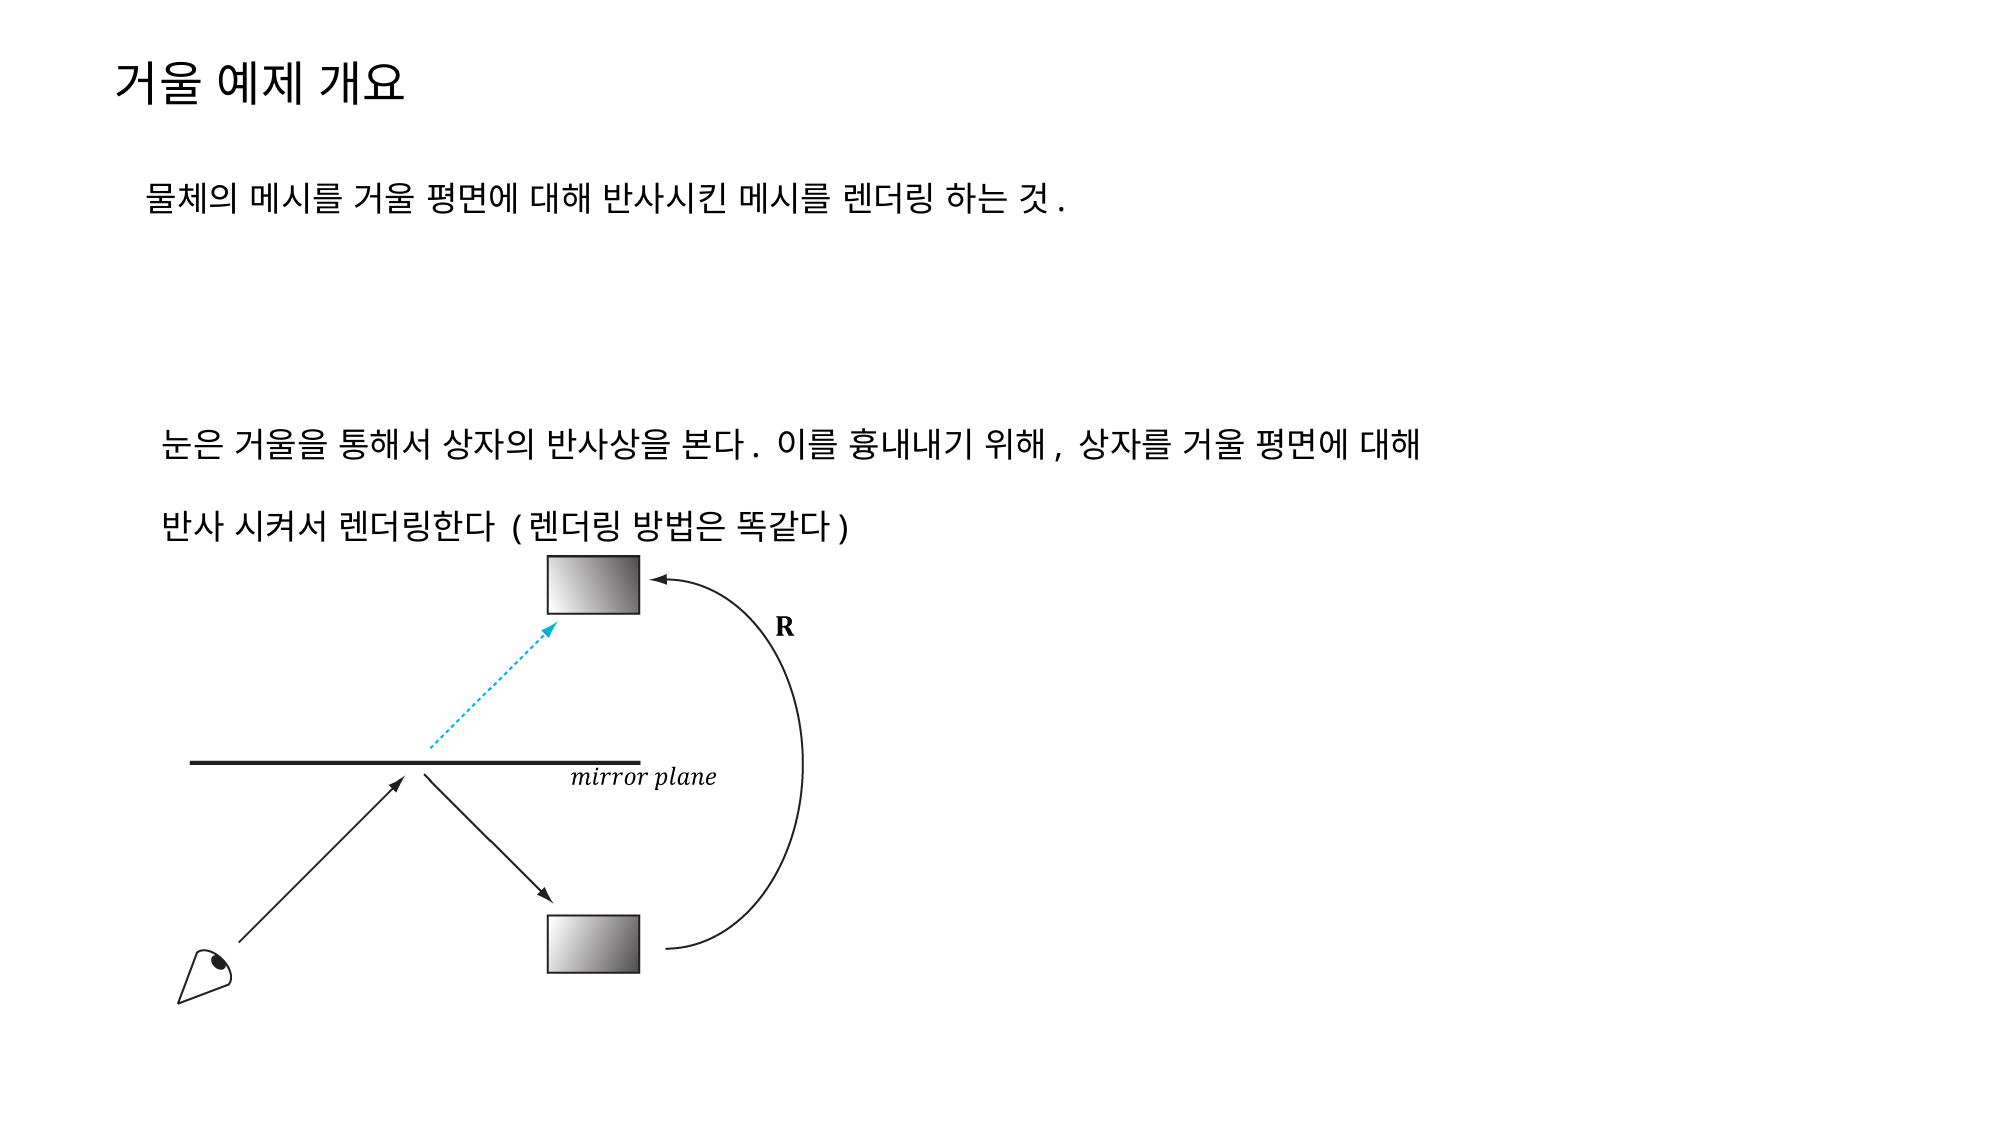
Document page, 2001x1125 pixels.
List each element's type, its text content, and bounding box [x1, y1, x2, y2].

list 물체의 메시를 거울 평면에 대해 반사시킨 메시를 렌더링 하는 것. 눈은 거울을 통해서 상자의 반사상을 본다. 이를 흉내내기 위해, 상자를 거울 평면에 대해 반사 시켜서 렌더링한다 (렌더링 방법은 똑같다) [99, 129, 1901, 1006]
title 거울 예제 개요 [99, 45, 1901, 119]
picture [156, 555, 824, 1005]
